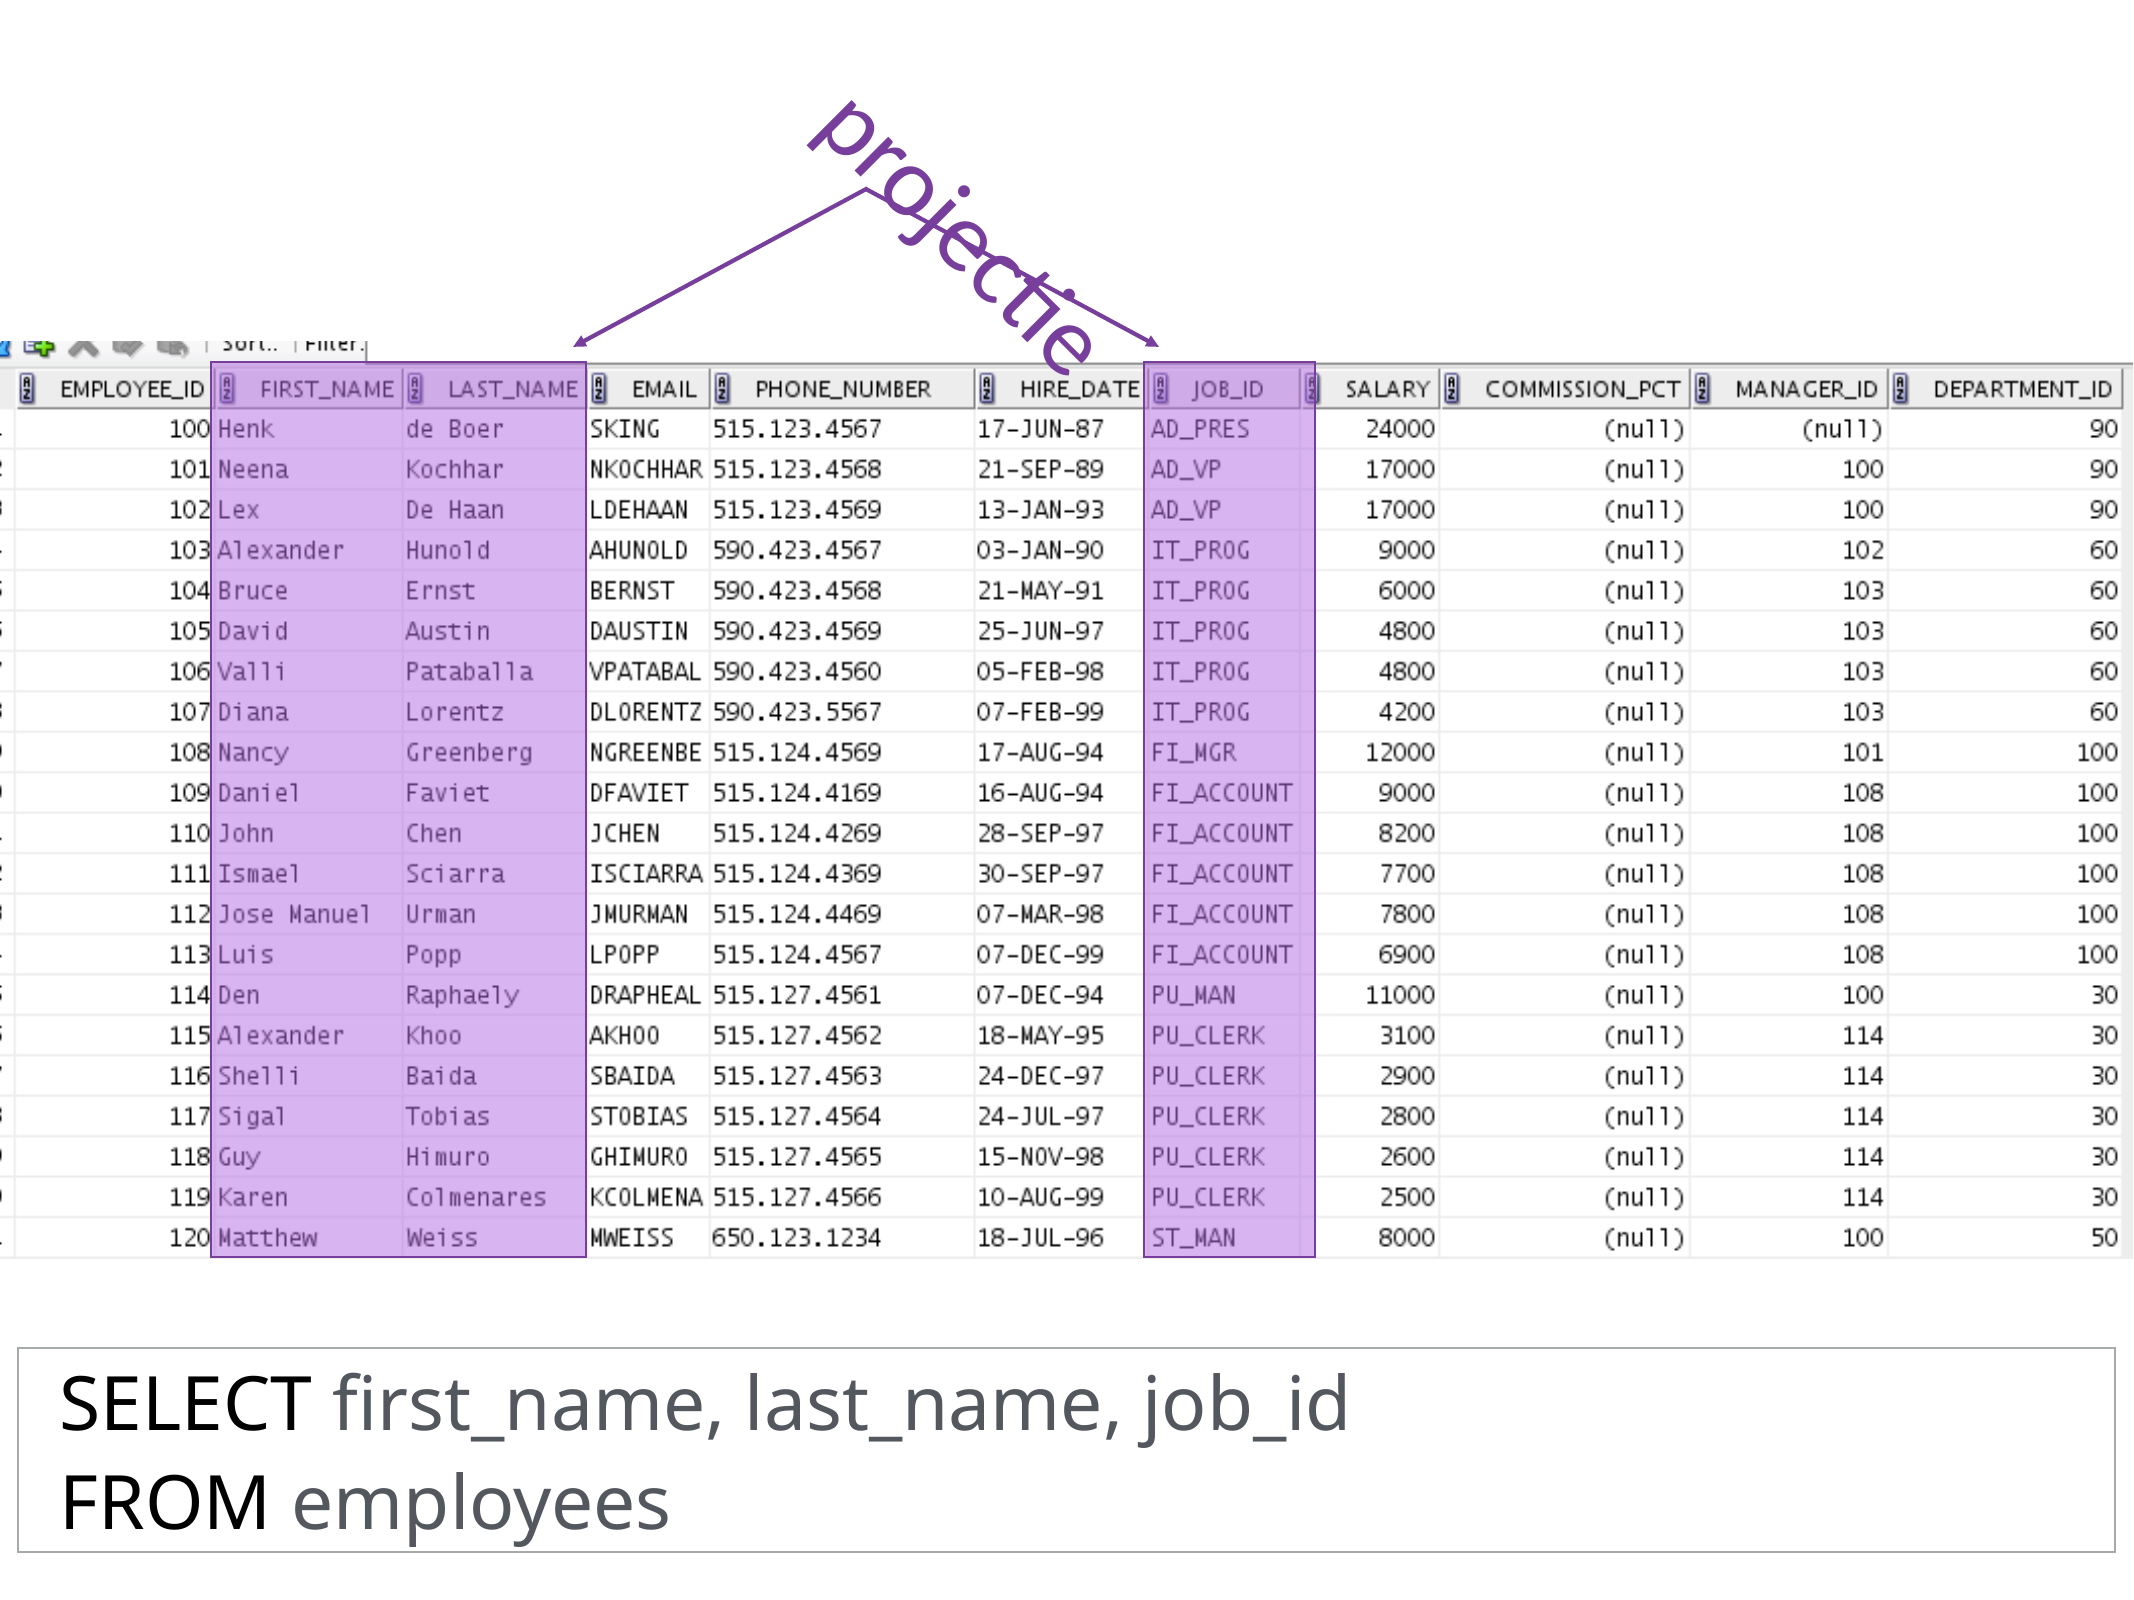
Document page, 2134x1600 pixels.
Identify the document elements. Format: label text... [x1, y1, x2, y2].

picture [0, 341, 2134, 1259]
text_box SELECT first_name, last_name, job_id FROM employees [18, 1347, 2115, 1553]
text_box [210, 124, 1316, 1258]
